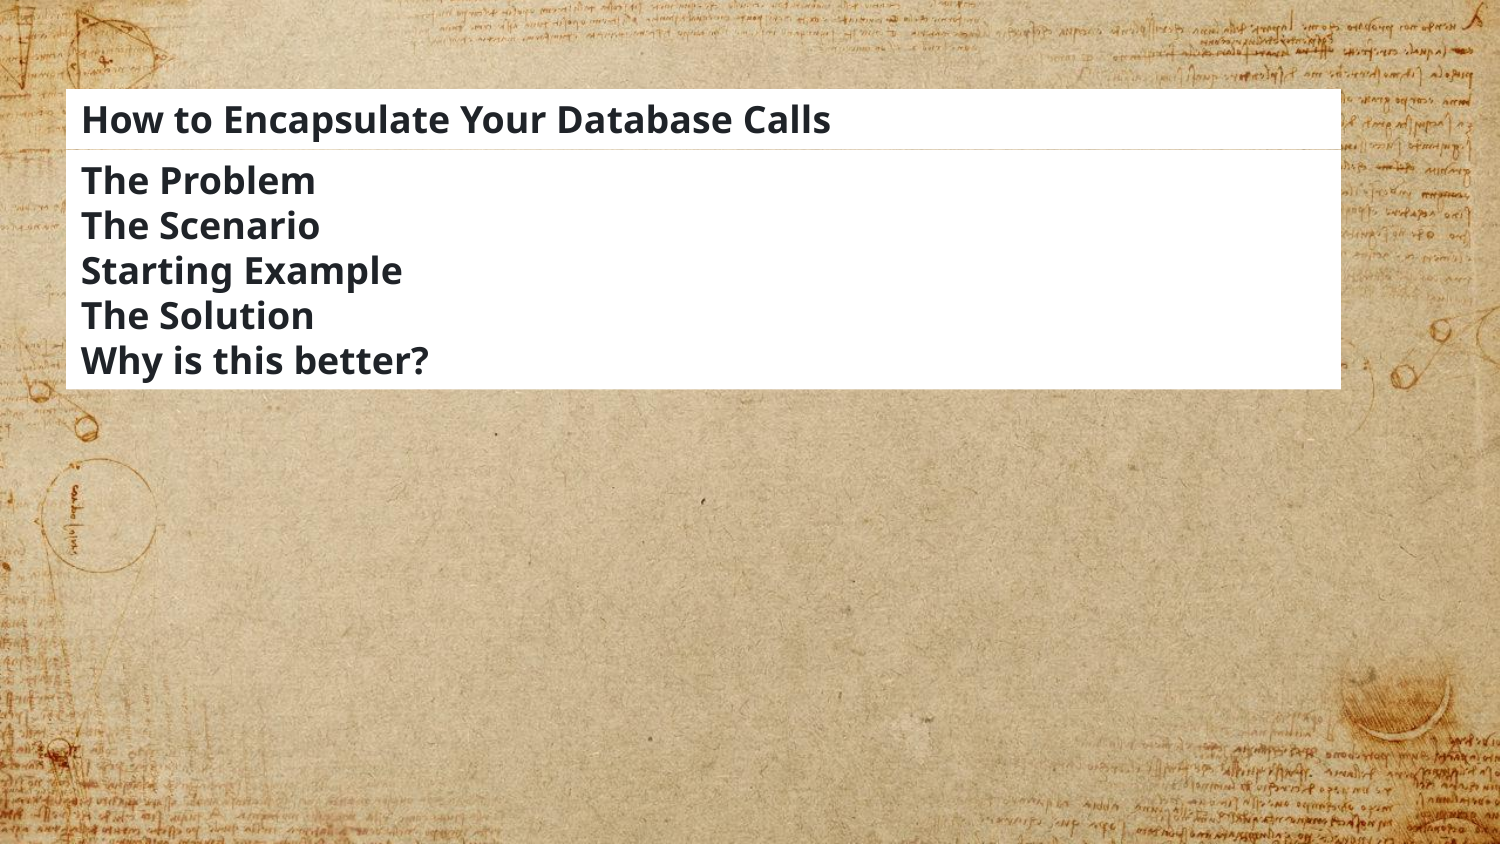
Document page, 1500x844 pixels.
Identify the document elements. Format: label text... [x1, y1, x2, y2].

picture [0, 0, 1500, 844]
text_box The Problem The Scenario Starting Example The Solution Why is this better? [66, 149, 1341, 390]
text_box How to Encapsulate Your Database Calls [66, 89, 1341, 149]
